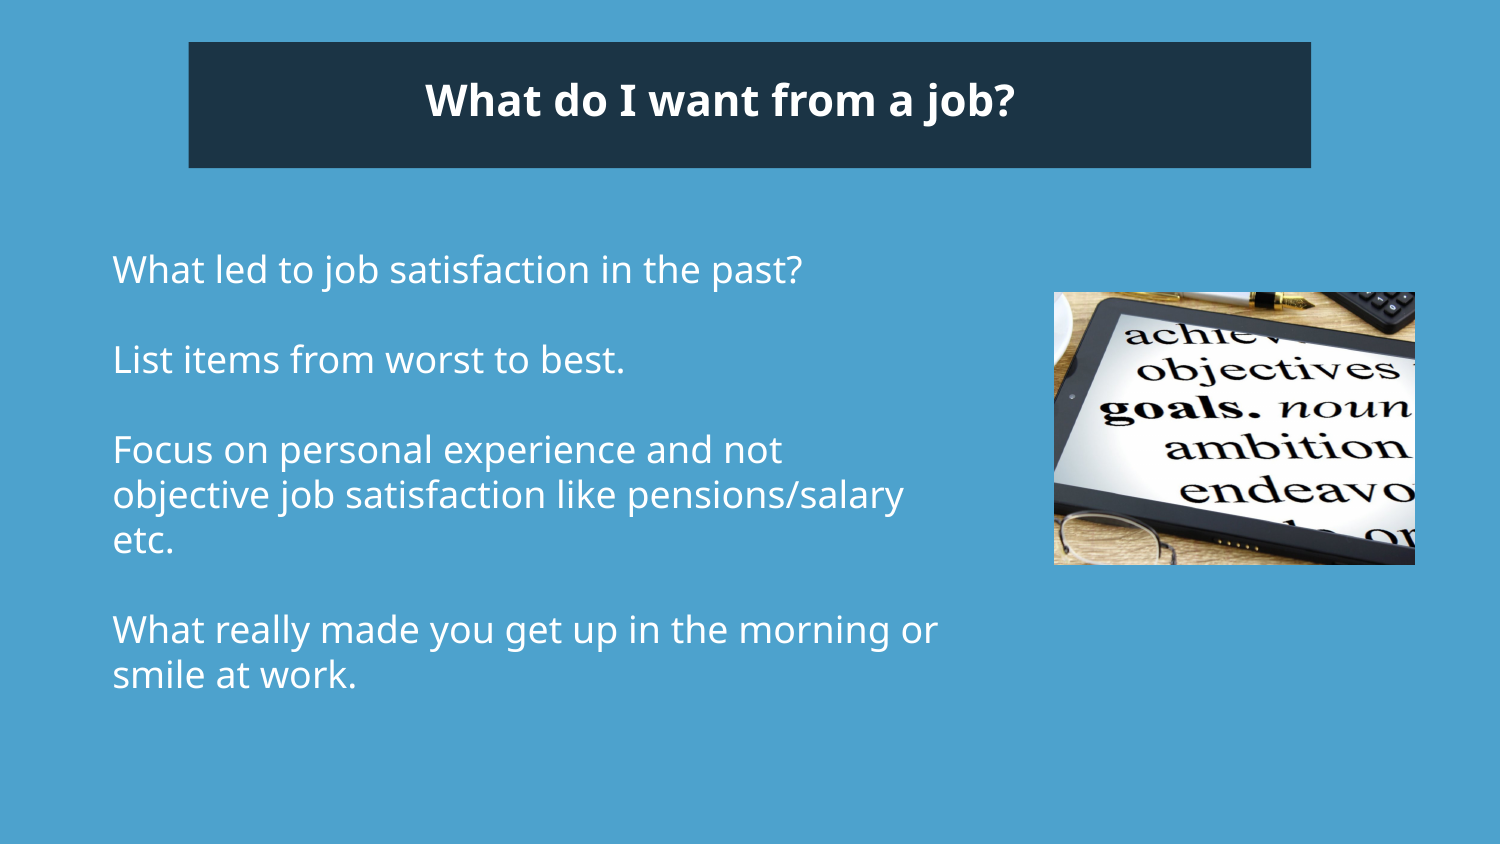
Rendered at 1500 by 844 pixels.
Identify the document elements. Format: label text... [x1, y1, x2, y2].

text_box [188, 42, 1312, 169]
text_box What led to job satisfaction in the past? List items from worst to best. Focus on personal experience and not objective job satisfaction like pensions/salary etc. What really made you get up in the morning or smile at work. [97, 230, 961, 816]
picture [1054, 291, 1416, 565]
text_box What do I want from a job? [256, 58, 1196, 169]
